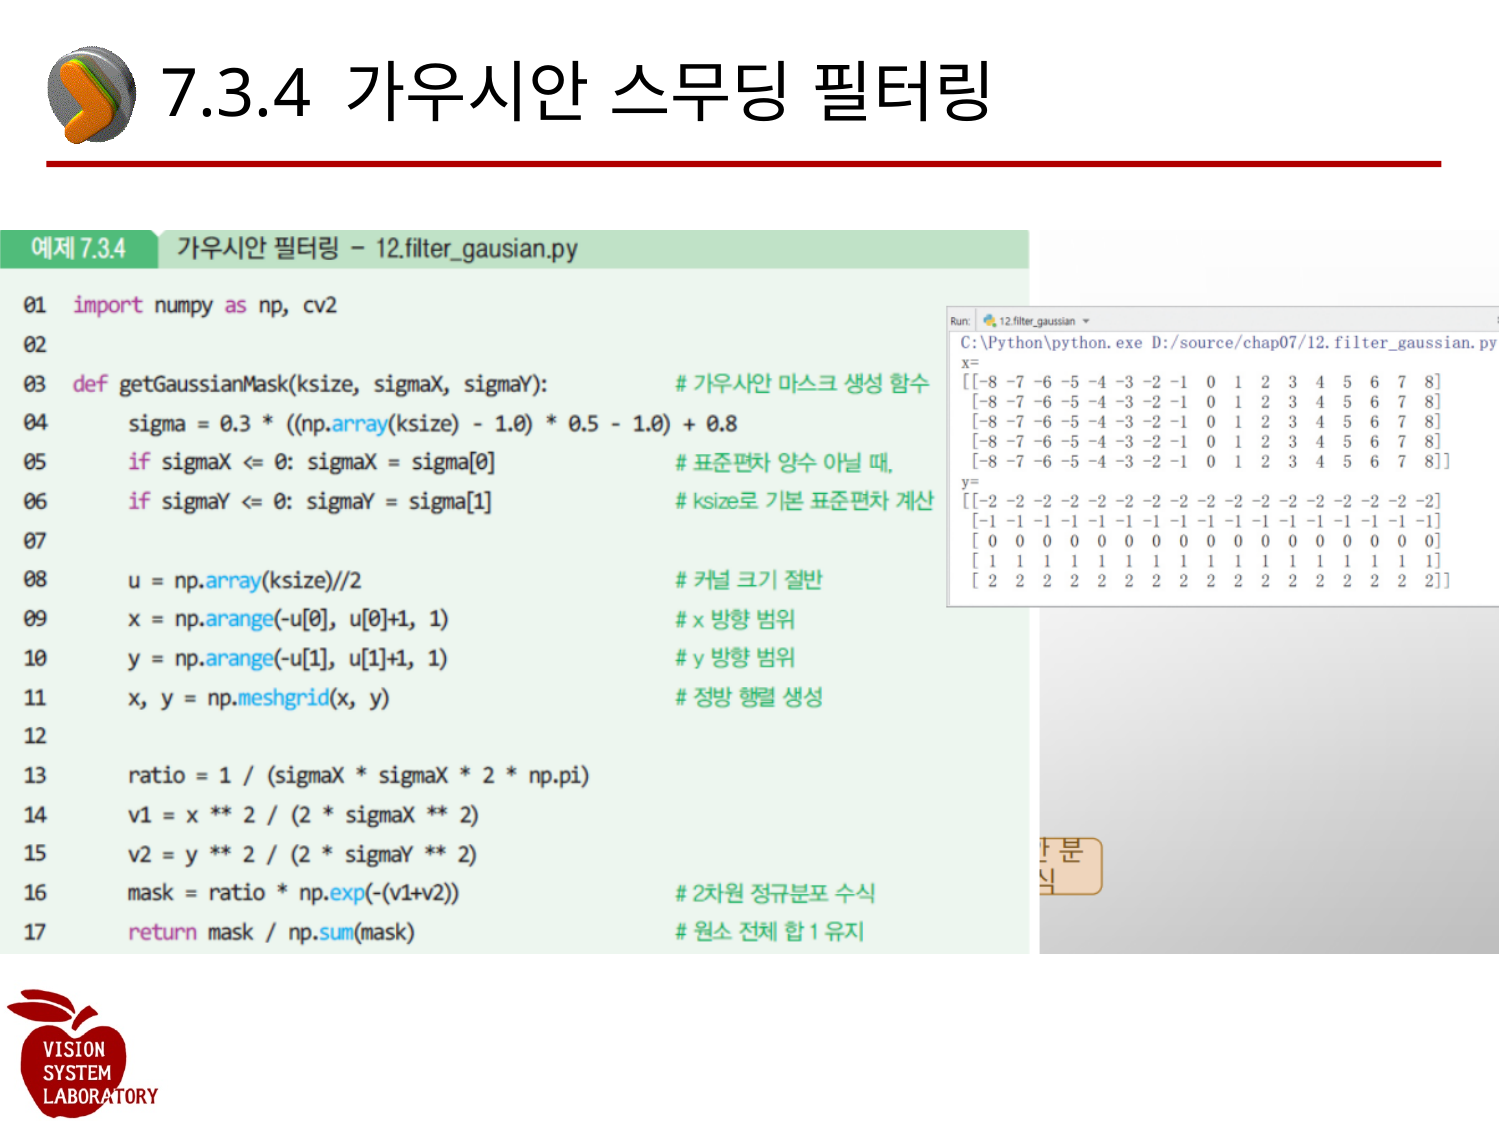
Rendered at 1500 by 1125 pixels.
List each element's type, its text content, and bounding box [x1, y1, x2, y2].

picture [3, 980, 173, 1121]
title 7.3.4 가우시안 스무딩 필터링 [145, 42, 1424, 135]
picture [0, 230, 1499, 954]
picture [0, 10, 195, 188]
